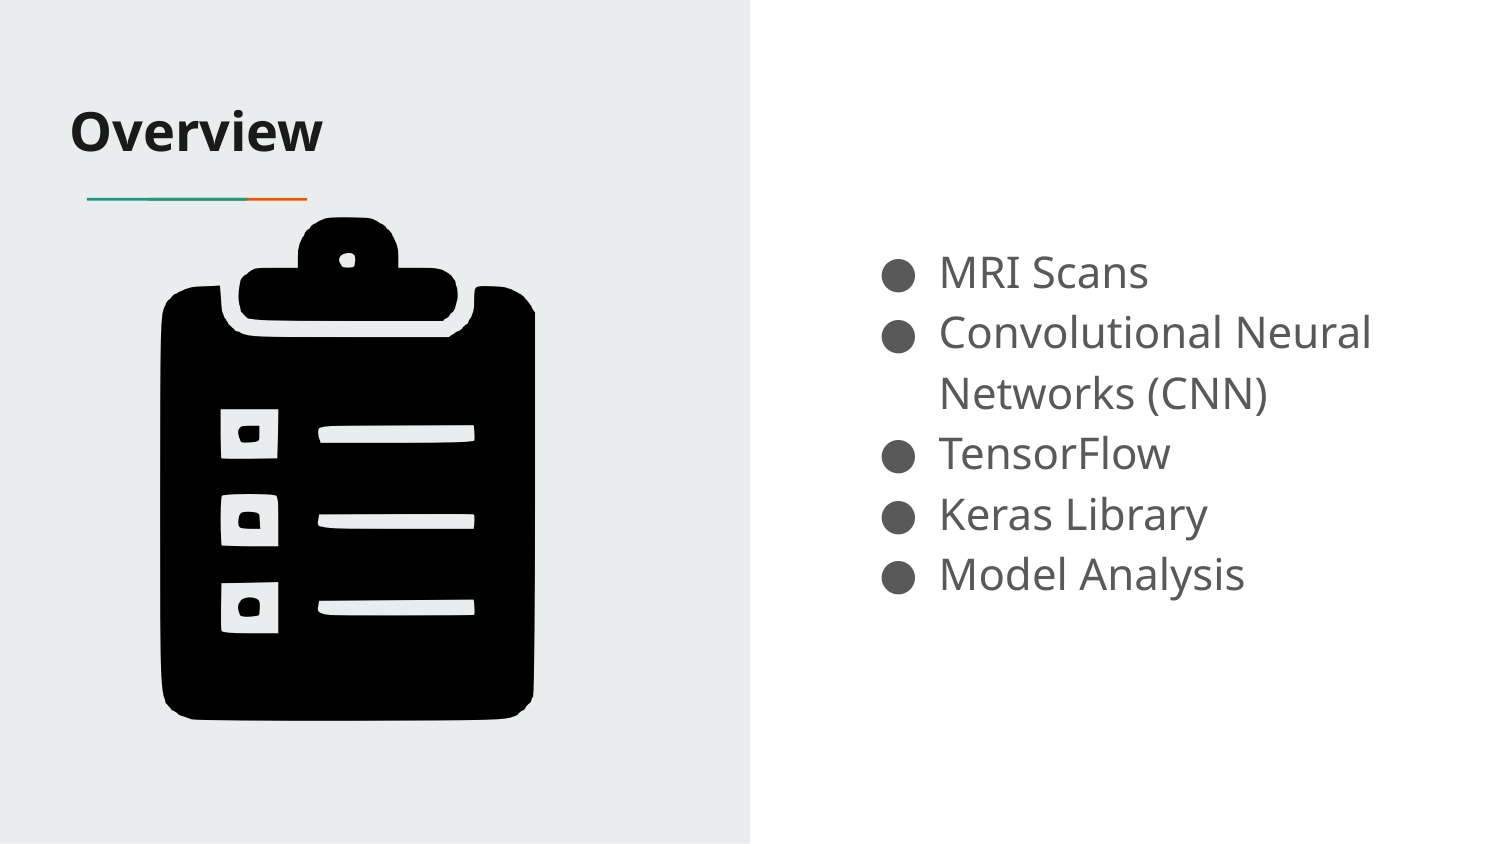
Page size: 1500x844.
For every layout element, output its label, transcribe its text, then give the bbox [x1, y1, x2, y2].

list MRI Scans Convolutional Neural Networks (CNN) TensorFlow Keras Library Model Analysis [848, 221, 1403, 719]
picture [82, 210, 602, 730]
title Overview [54, 0, 718, 277]
